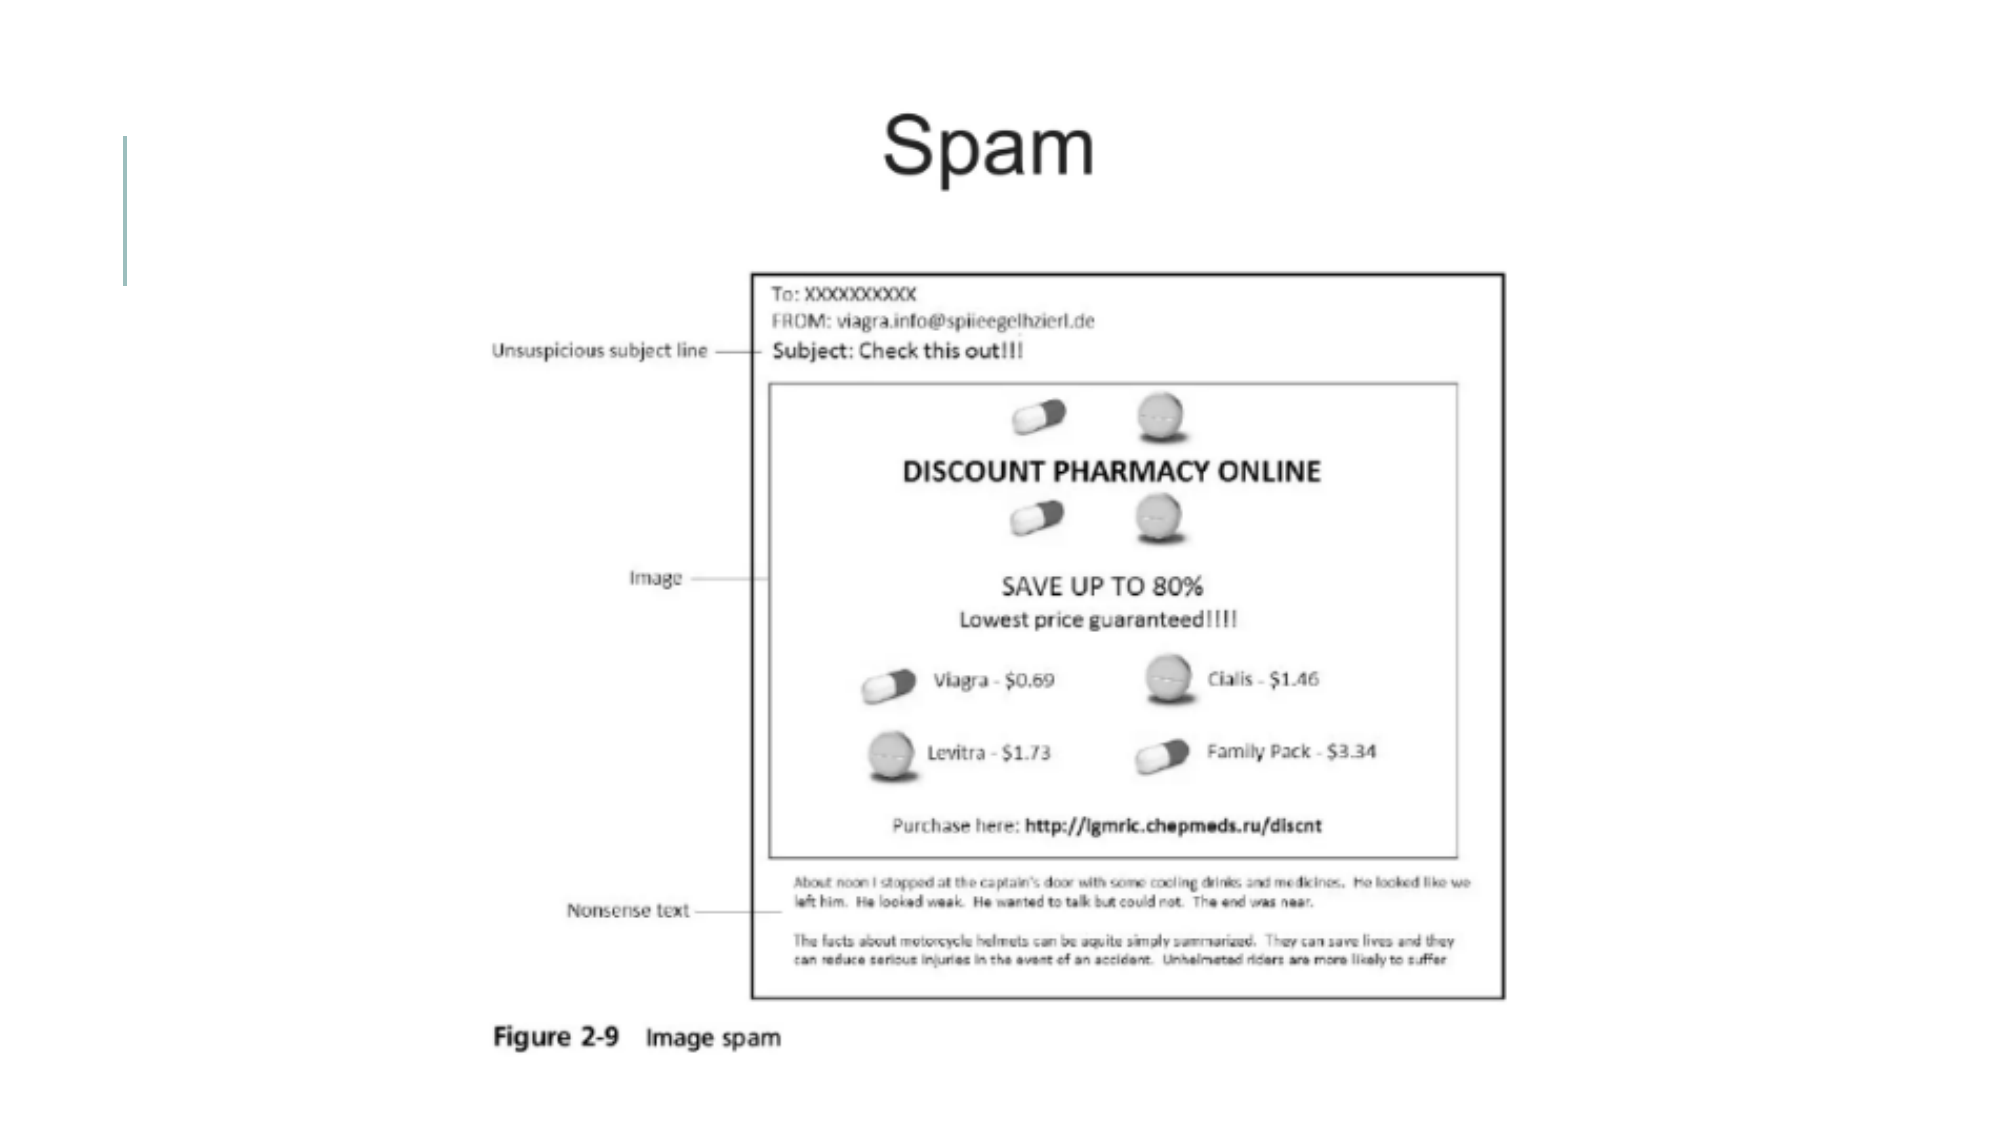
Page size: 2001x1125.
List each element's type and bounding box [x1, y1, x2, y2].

list [467, 79, 1537, 1071]
